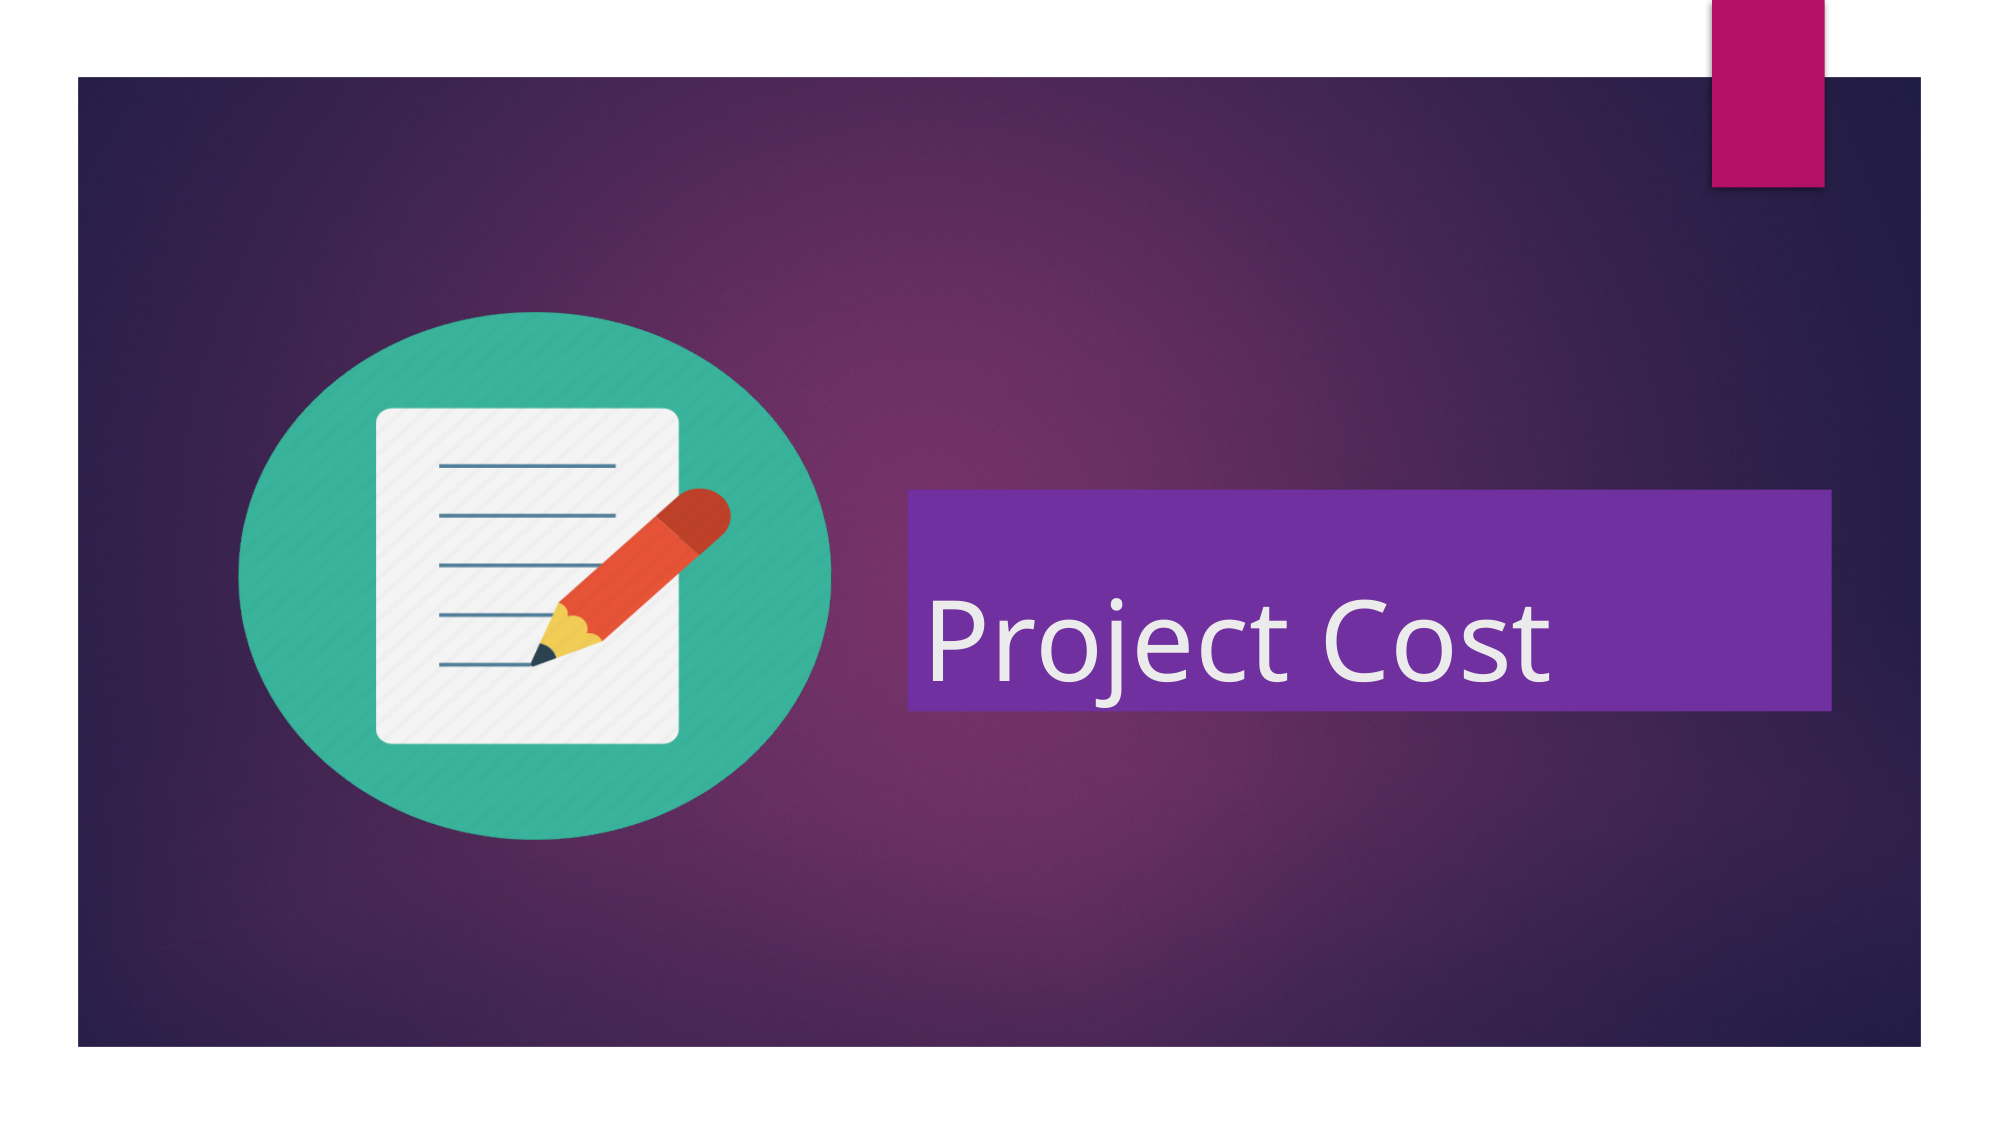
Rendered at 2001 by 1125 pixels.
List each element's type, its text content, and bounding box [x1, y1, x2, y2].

picture [236, 309, 835, 842]
title Project Cost [907, 489, 1832, 712]
